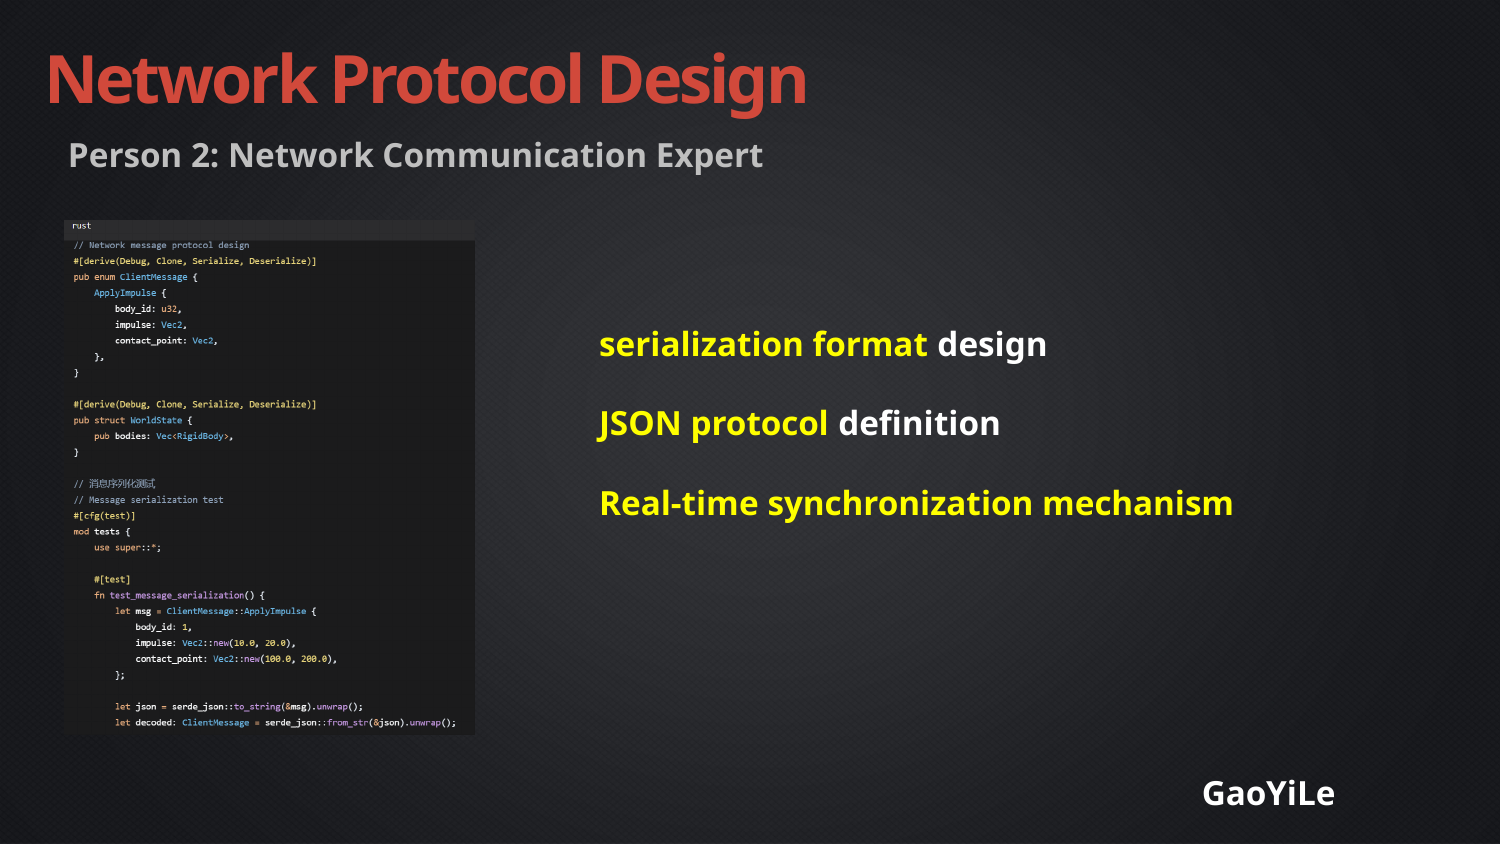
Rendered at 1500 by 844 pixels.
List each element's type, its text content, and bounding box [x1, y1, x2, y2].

text_box serialization format design JSON protocol definition Real-time synchronization mechanism [584, 315, 1418, 530]
text_box GaoYiLe [1187, 764, 1494, 837]
picture [0, 0, 1500, 844]
text_box Person 2: Network Communication Expert [53, 126, 1410, 182]
text_box Network Protocol Design [29, 29, 1449, 104]
